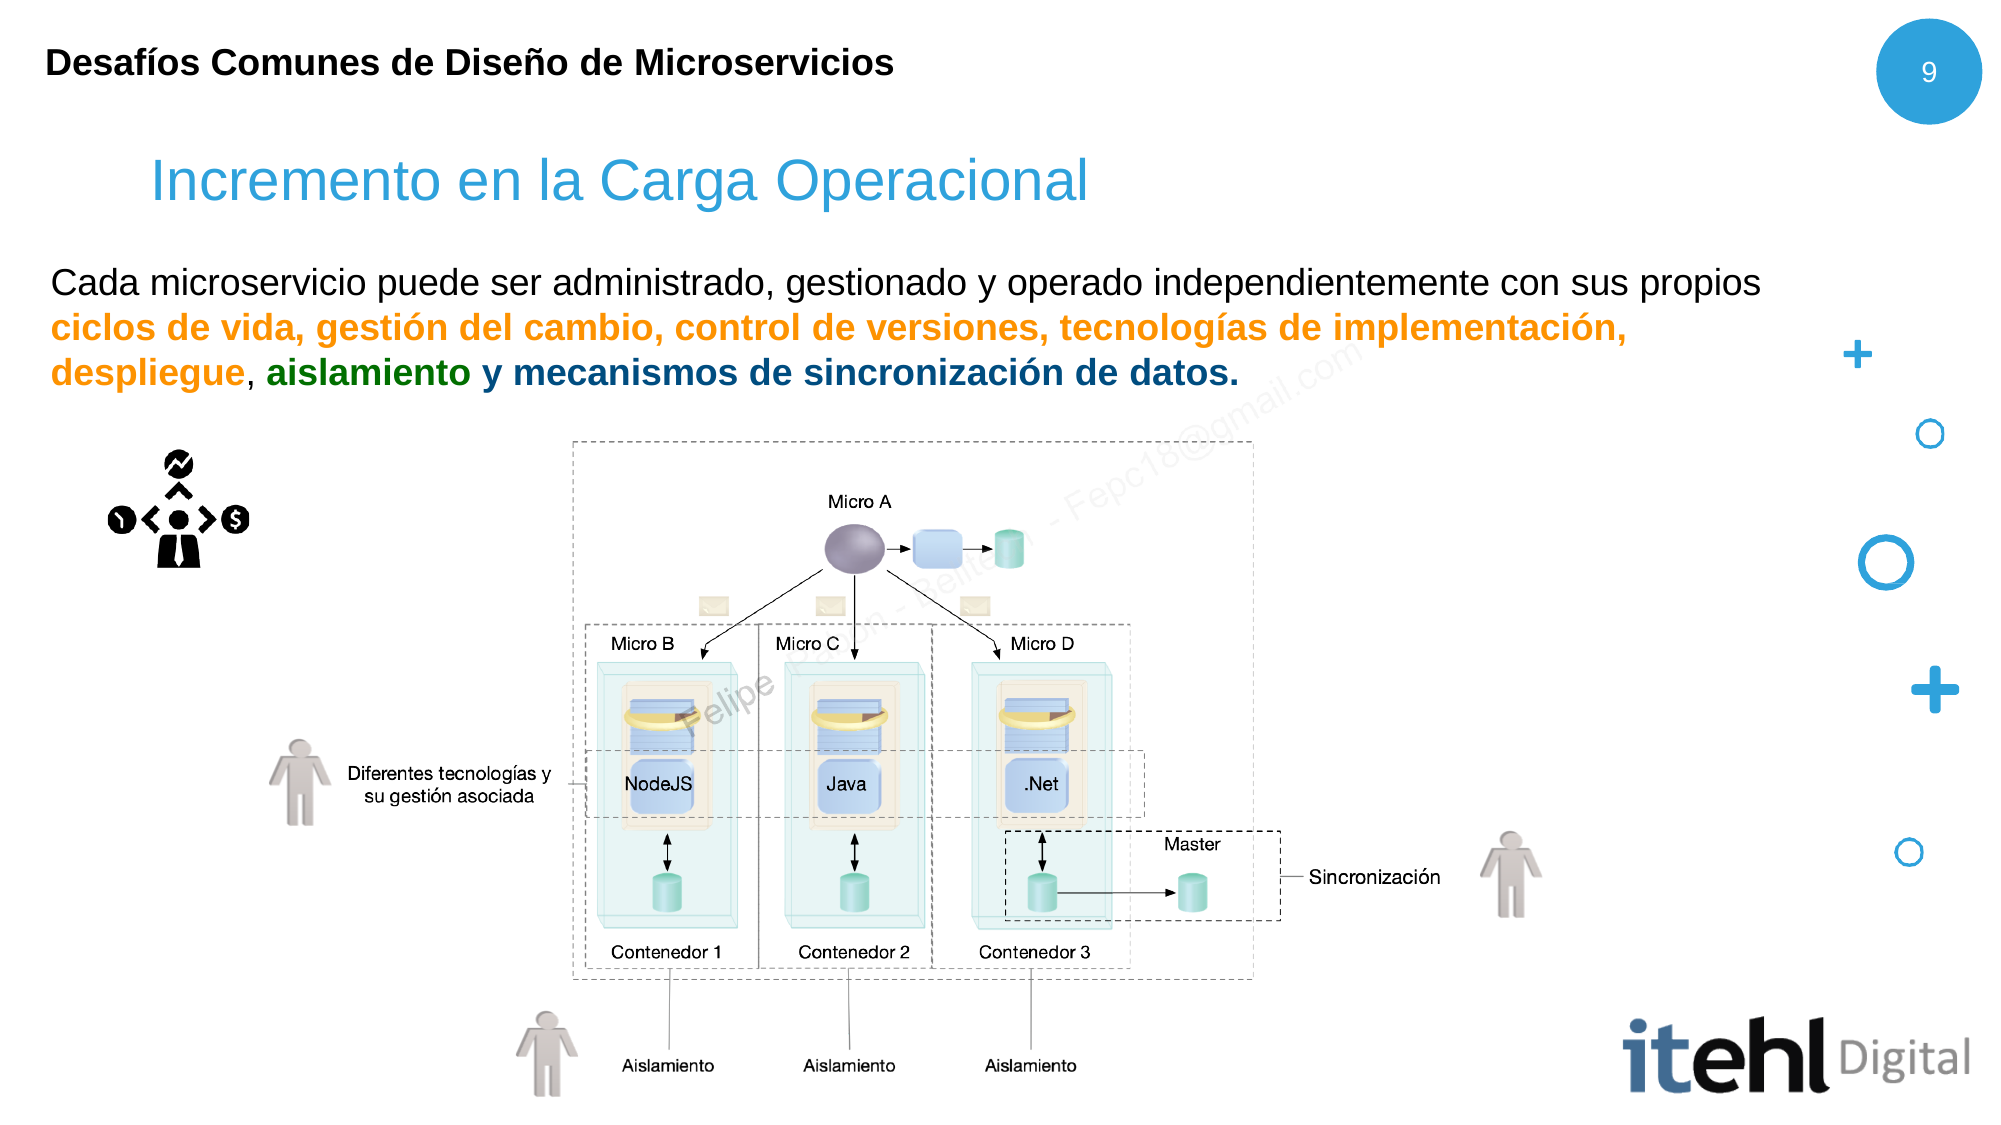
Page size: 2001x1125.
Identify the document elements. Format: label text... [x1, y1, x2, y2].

text_box [1479, 830, 1543, 919]
text_box [1049, 343, 1363, 526]
title Desafíos Comunes de Diseño de Microservicios [43, 35, 901, 226]
text_box [1622, 1016, 1970, 1094]
text_box [107, 449, 250, 568]
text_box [268, 527, 1448, 1098]
text_box [1894, 837, 1924, 867]
text_box [1843, 339, 1872, 369]
text_box Incremento en la Carga Operacional Cada microservicio puede ser administrado, gestionado y operado independientemente con sus propios ciclos de vida, gestión del cambio, control de versiones, tecnologías de implementación, despliegue, aislamiento y mecanismos de sincronización de datos. [48, 140, 1778, 393]
text_box [1911, 665, 1960, 714]
text_box [1915, 418, 1945, 449]
text_box [572, 441, 1049, 526]
text_box [1857, 534, 1915, 591]
text_box 9 [1919, 50, 1940, 88]
